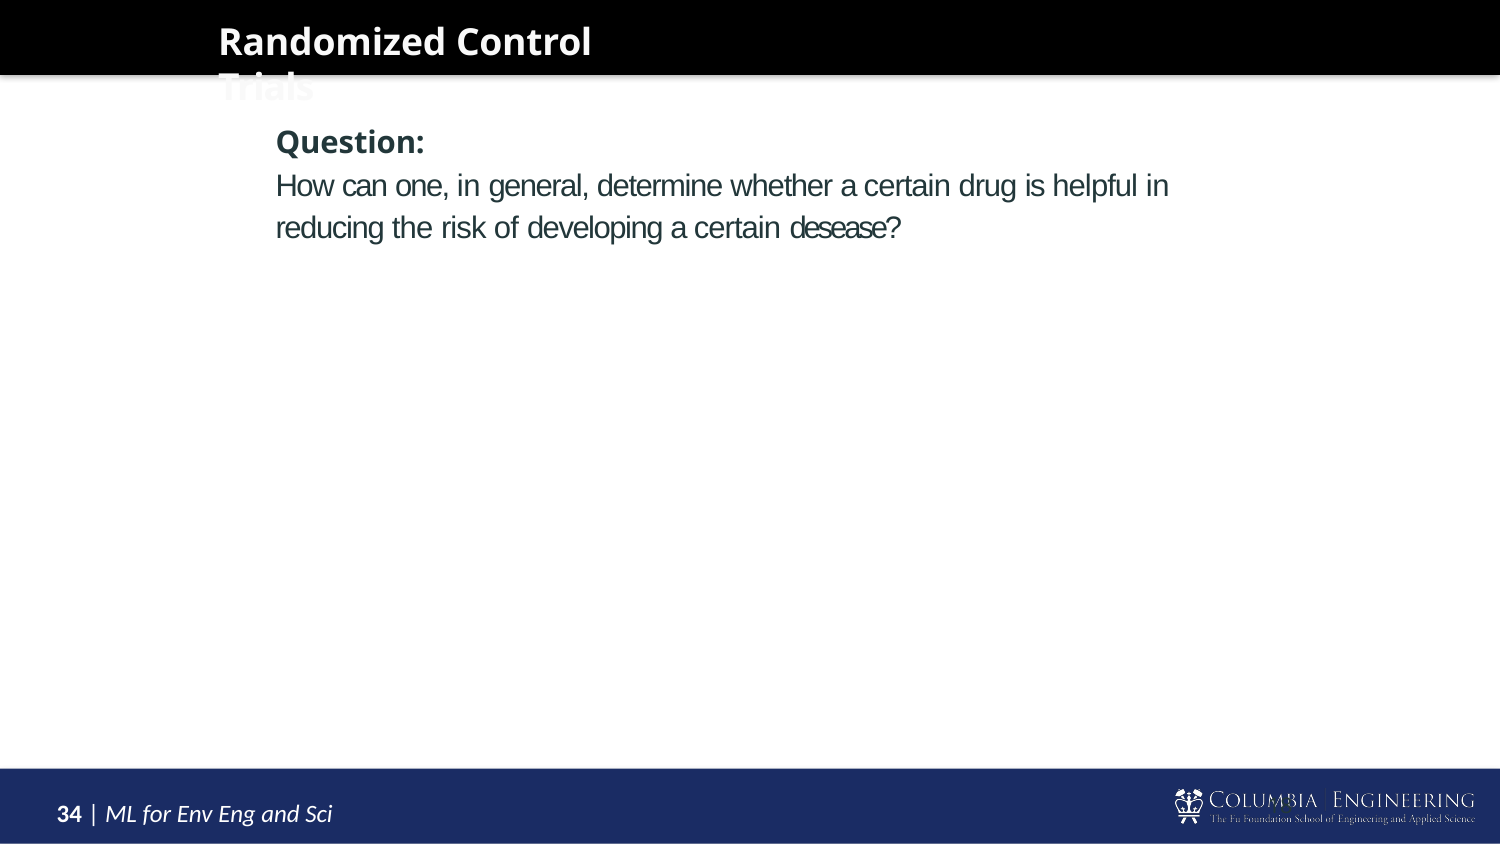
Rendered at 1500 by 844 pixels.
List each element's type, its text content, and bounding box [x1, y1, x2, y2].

text_box Question: How can one, in general, determine whether a certain drug is helpful in reducing the risk of developing a certain desease? [272, 114, 1198, 245]
text_box Randomized Control Trials [215, 15, 672, 108]
text_box 18 [1264, 794, 1295, 819]
